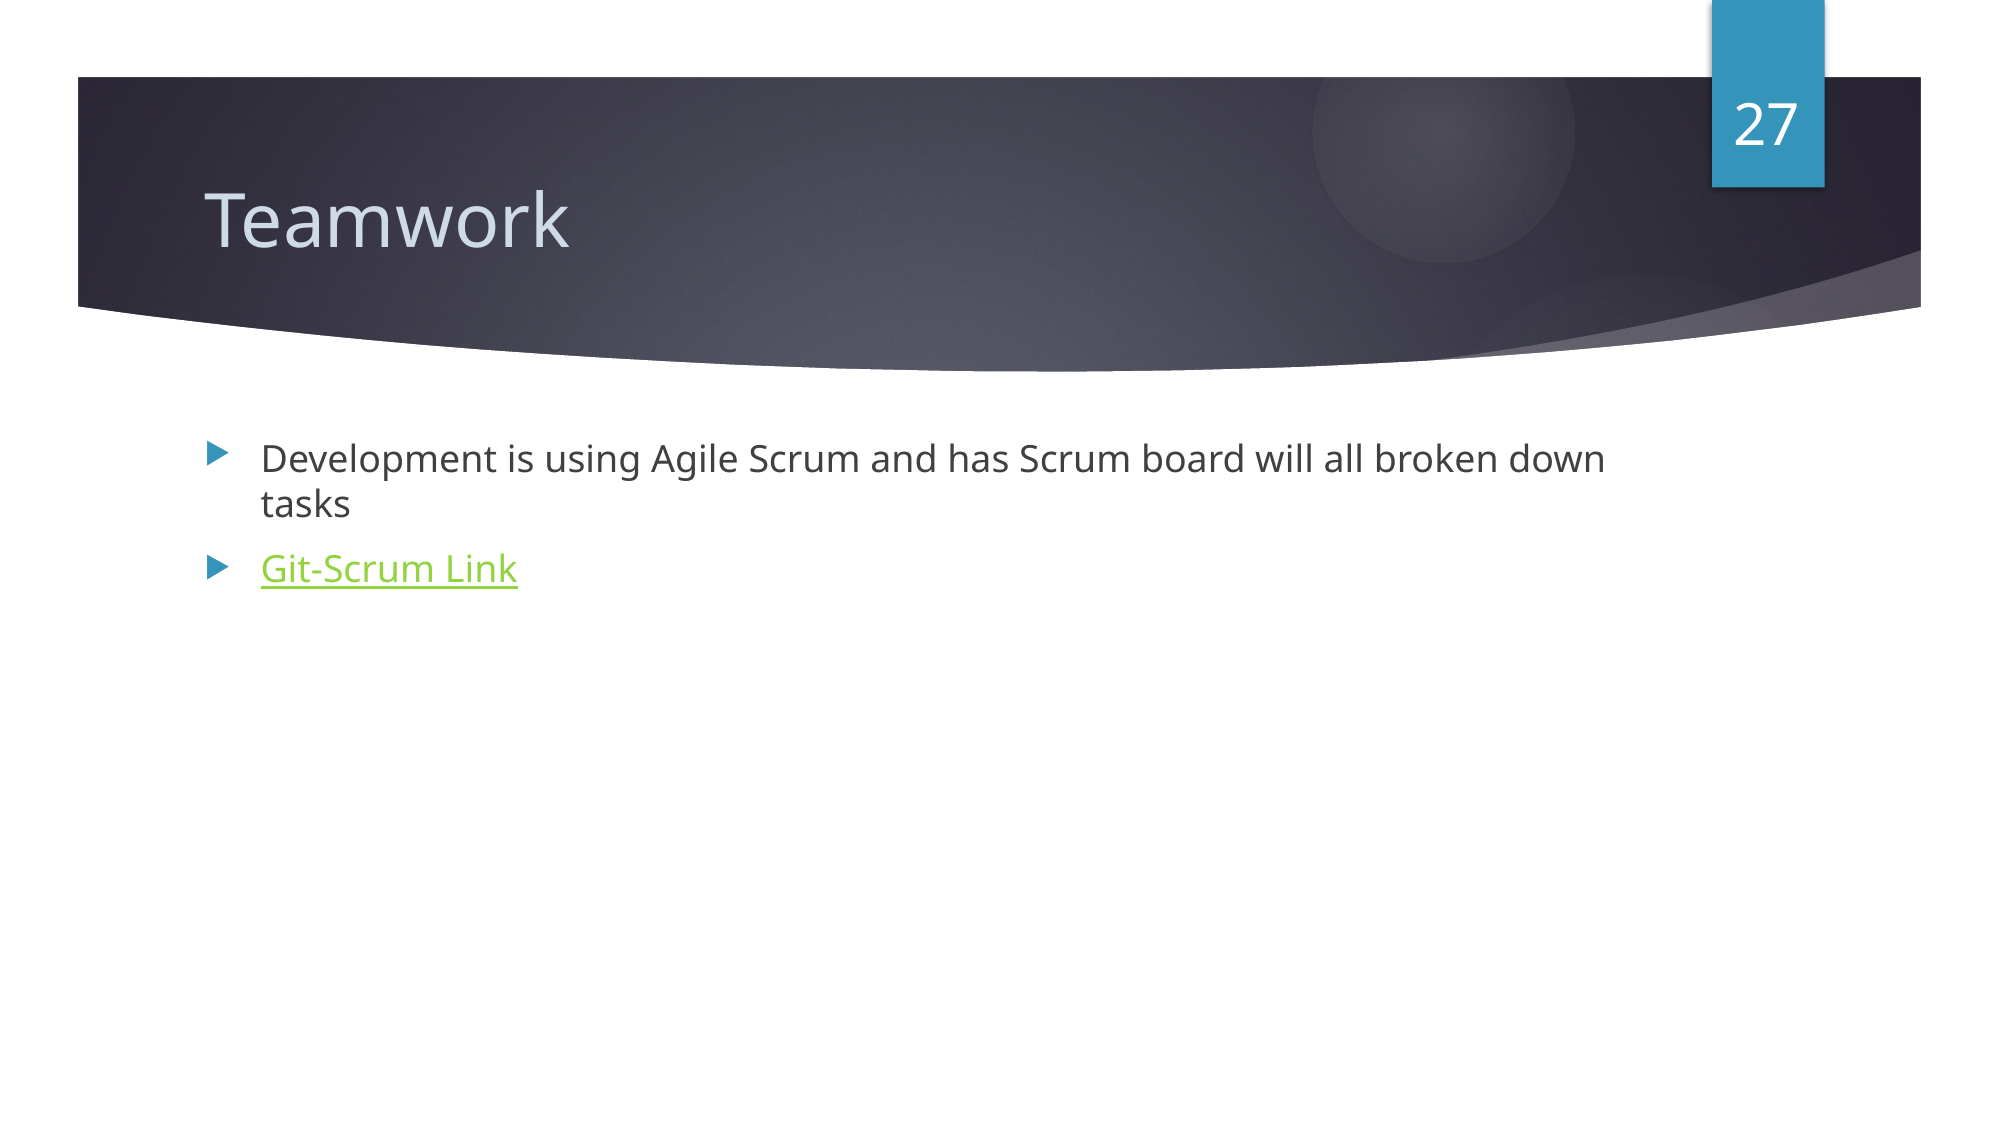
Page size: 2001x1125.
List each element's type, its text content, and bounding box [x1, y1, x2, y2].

list Development is using Agile Scrum and has Scrum board will all broken down tasks Git-Scrum Link [189, 427, 1627, 988]
slide_number 27 [1698, 48, 1836, 175]
title Teamwork [189, 159, 1627, 276]
